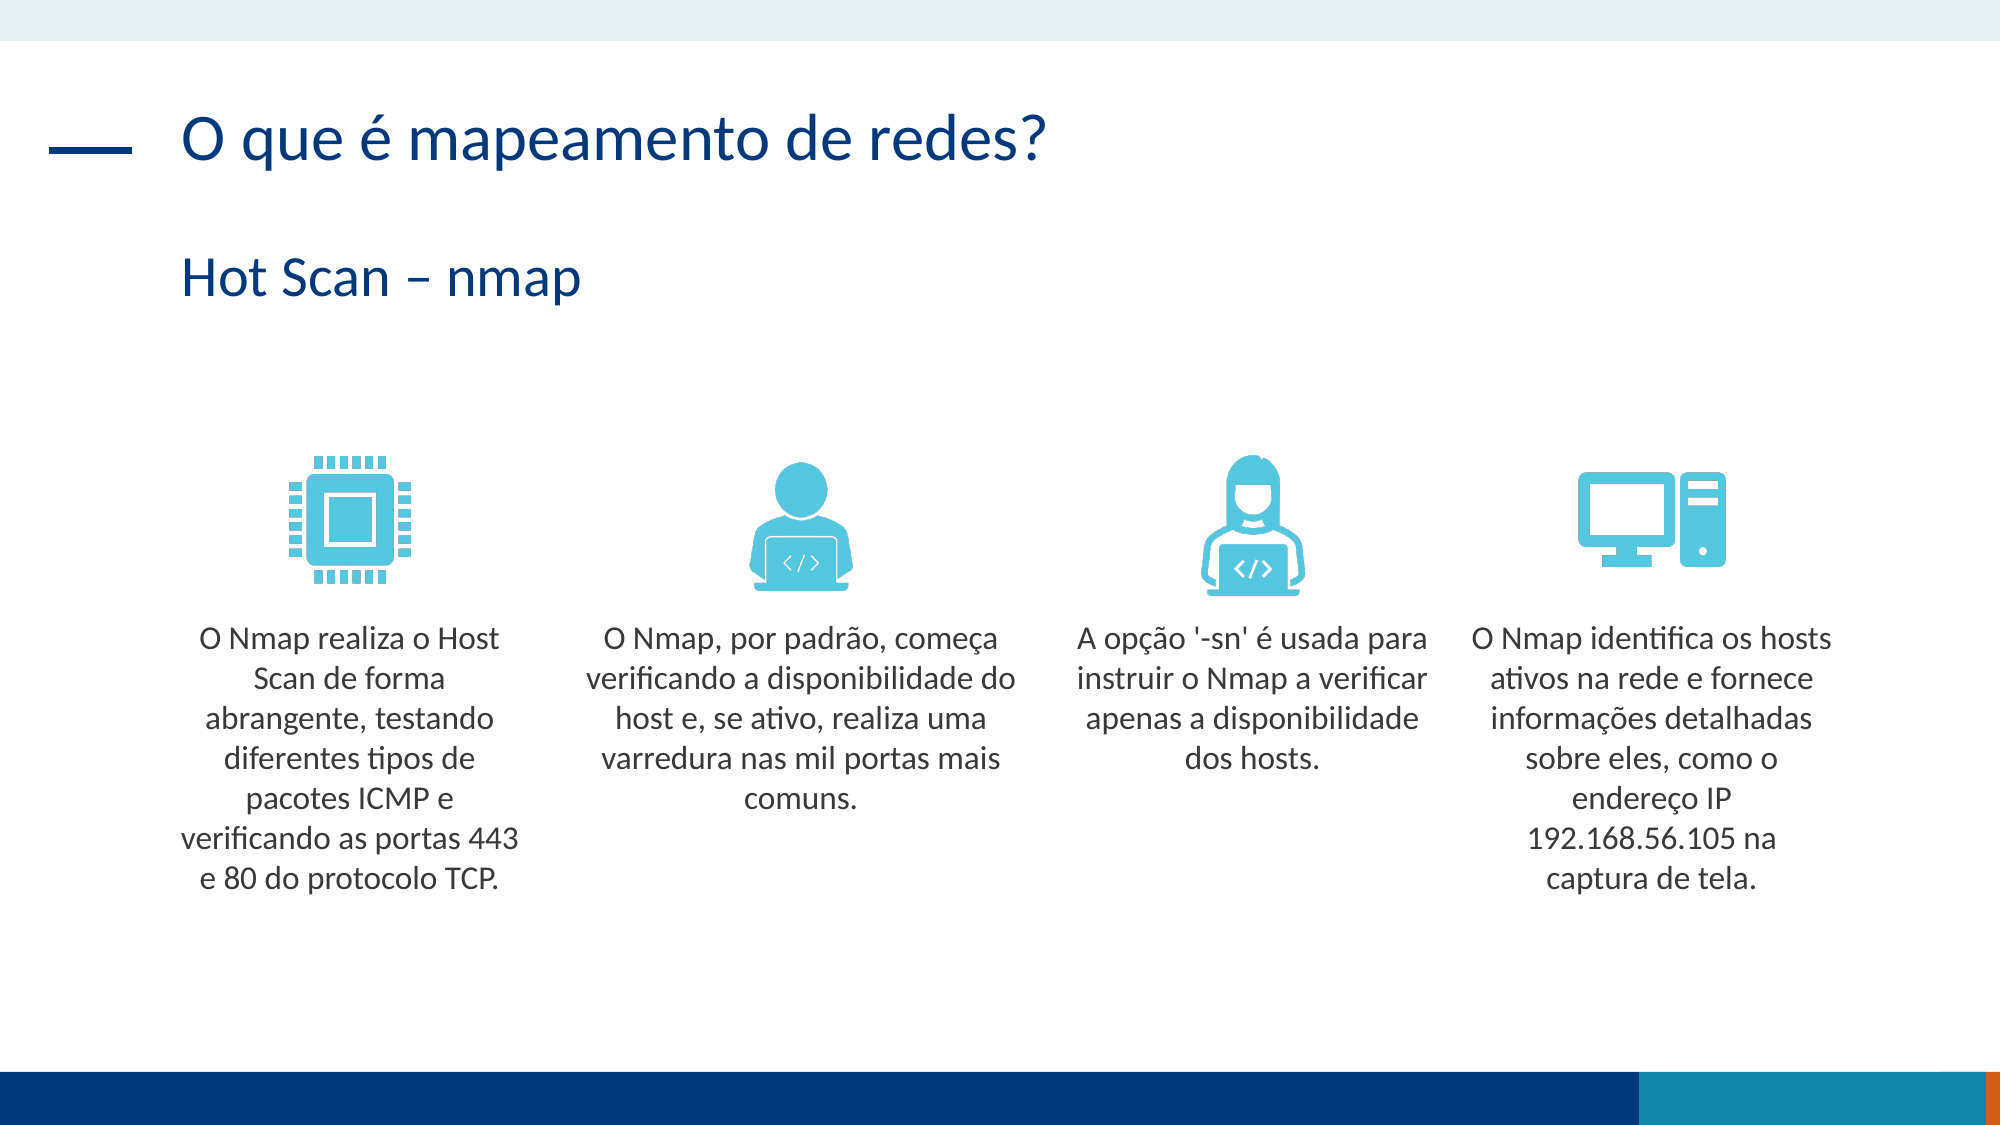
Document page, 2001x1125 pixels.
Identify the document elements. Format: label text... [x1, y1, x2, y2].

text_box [169, 377, 1833, 848]
list Hot Scan – nmap [167, 238, 1833, 380]
list O que é mapeamento de redes? [167, 95, 1833, 237]
